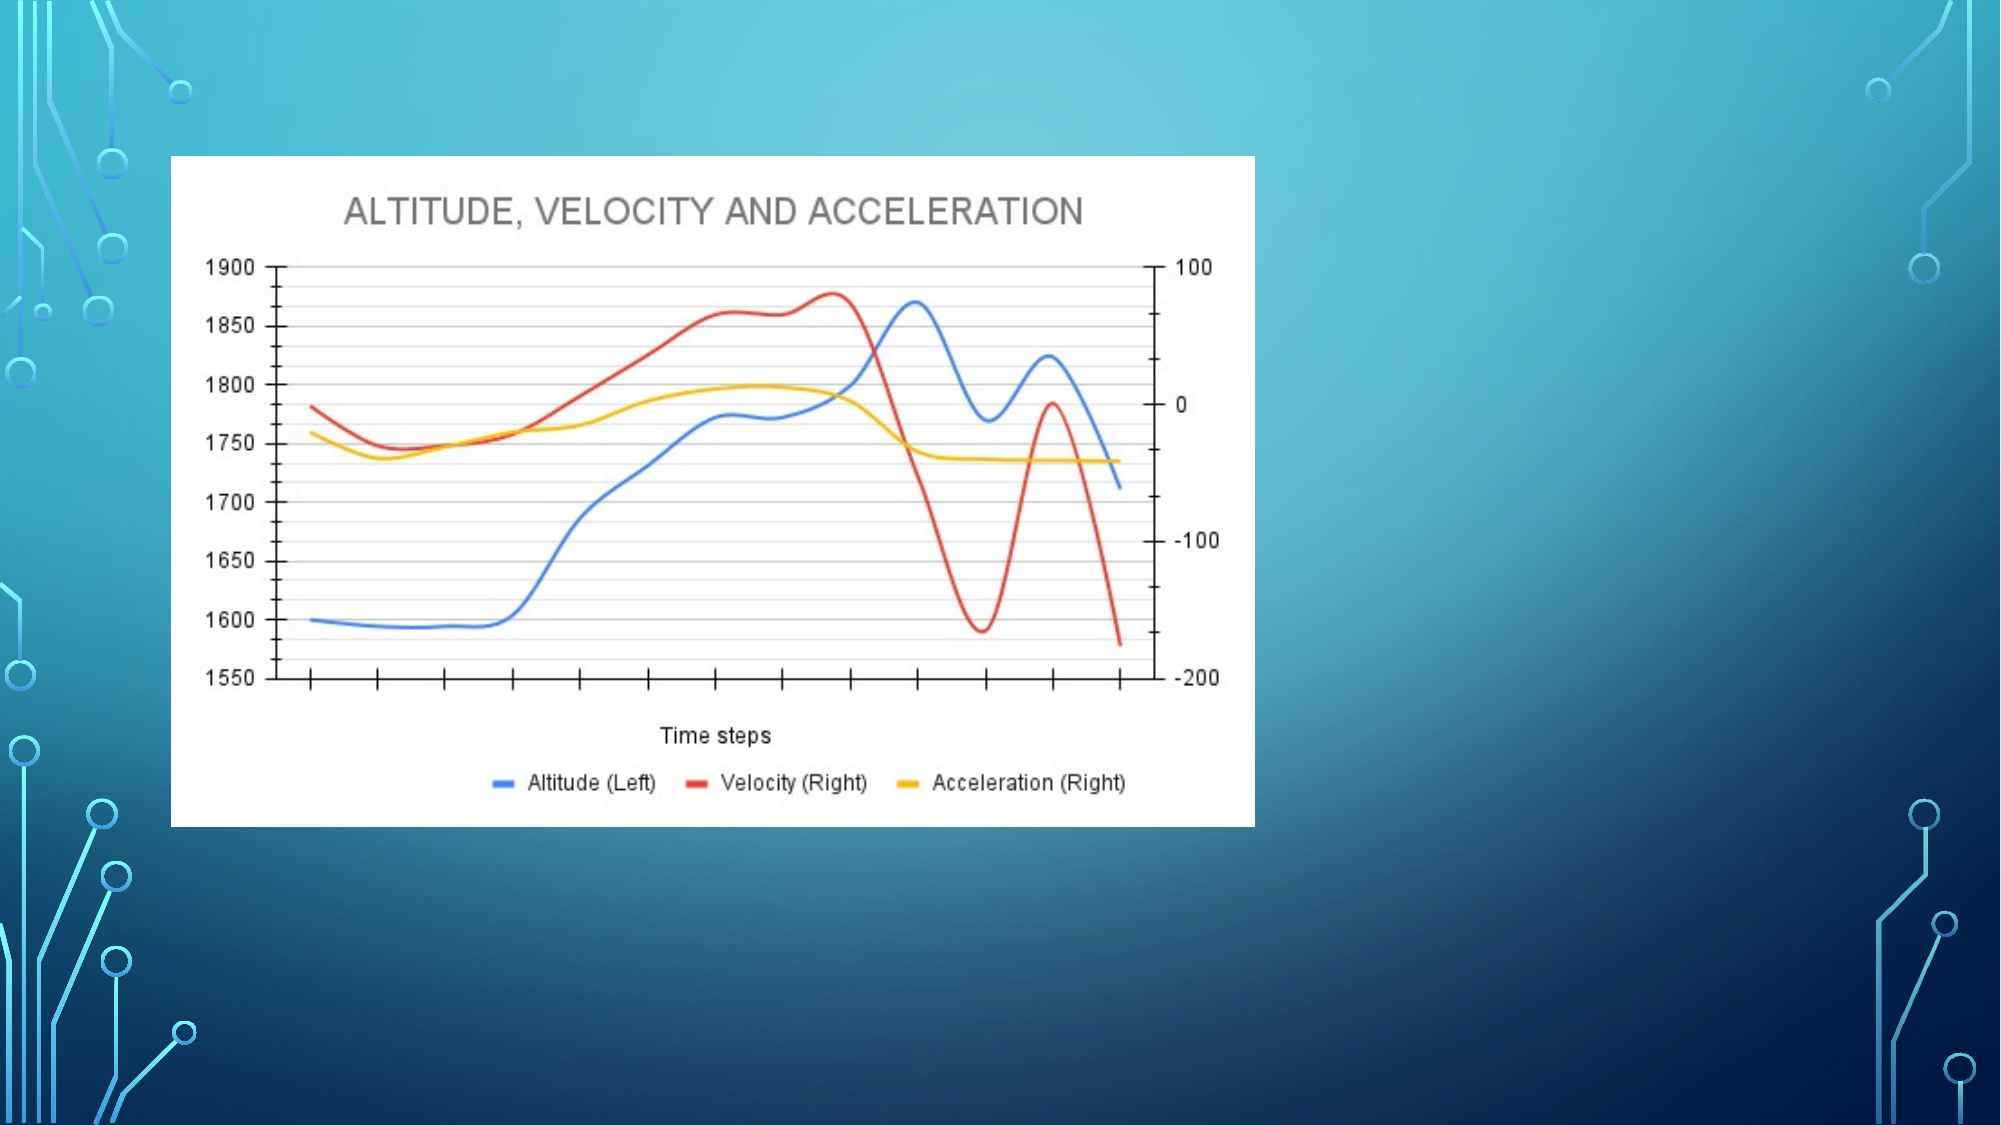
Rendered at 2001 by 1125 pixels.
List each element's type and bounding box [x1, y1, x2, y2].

list [170, 156, 1255, 827]
